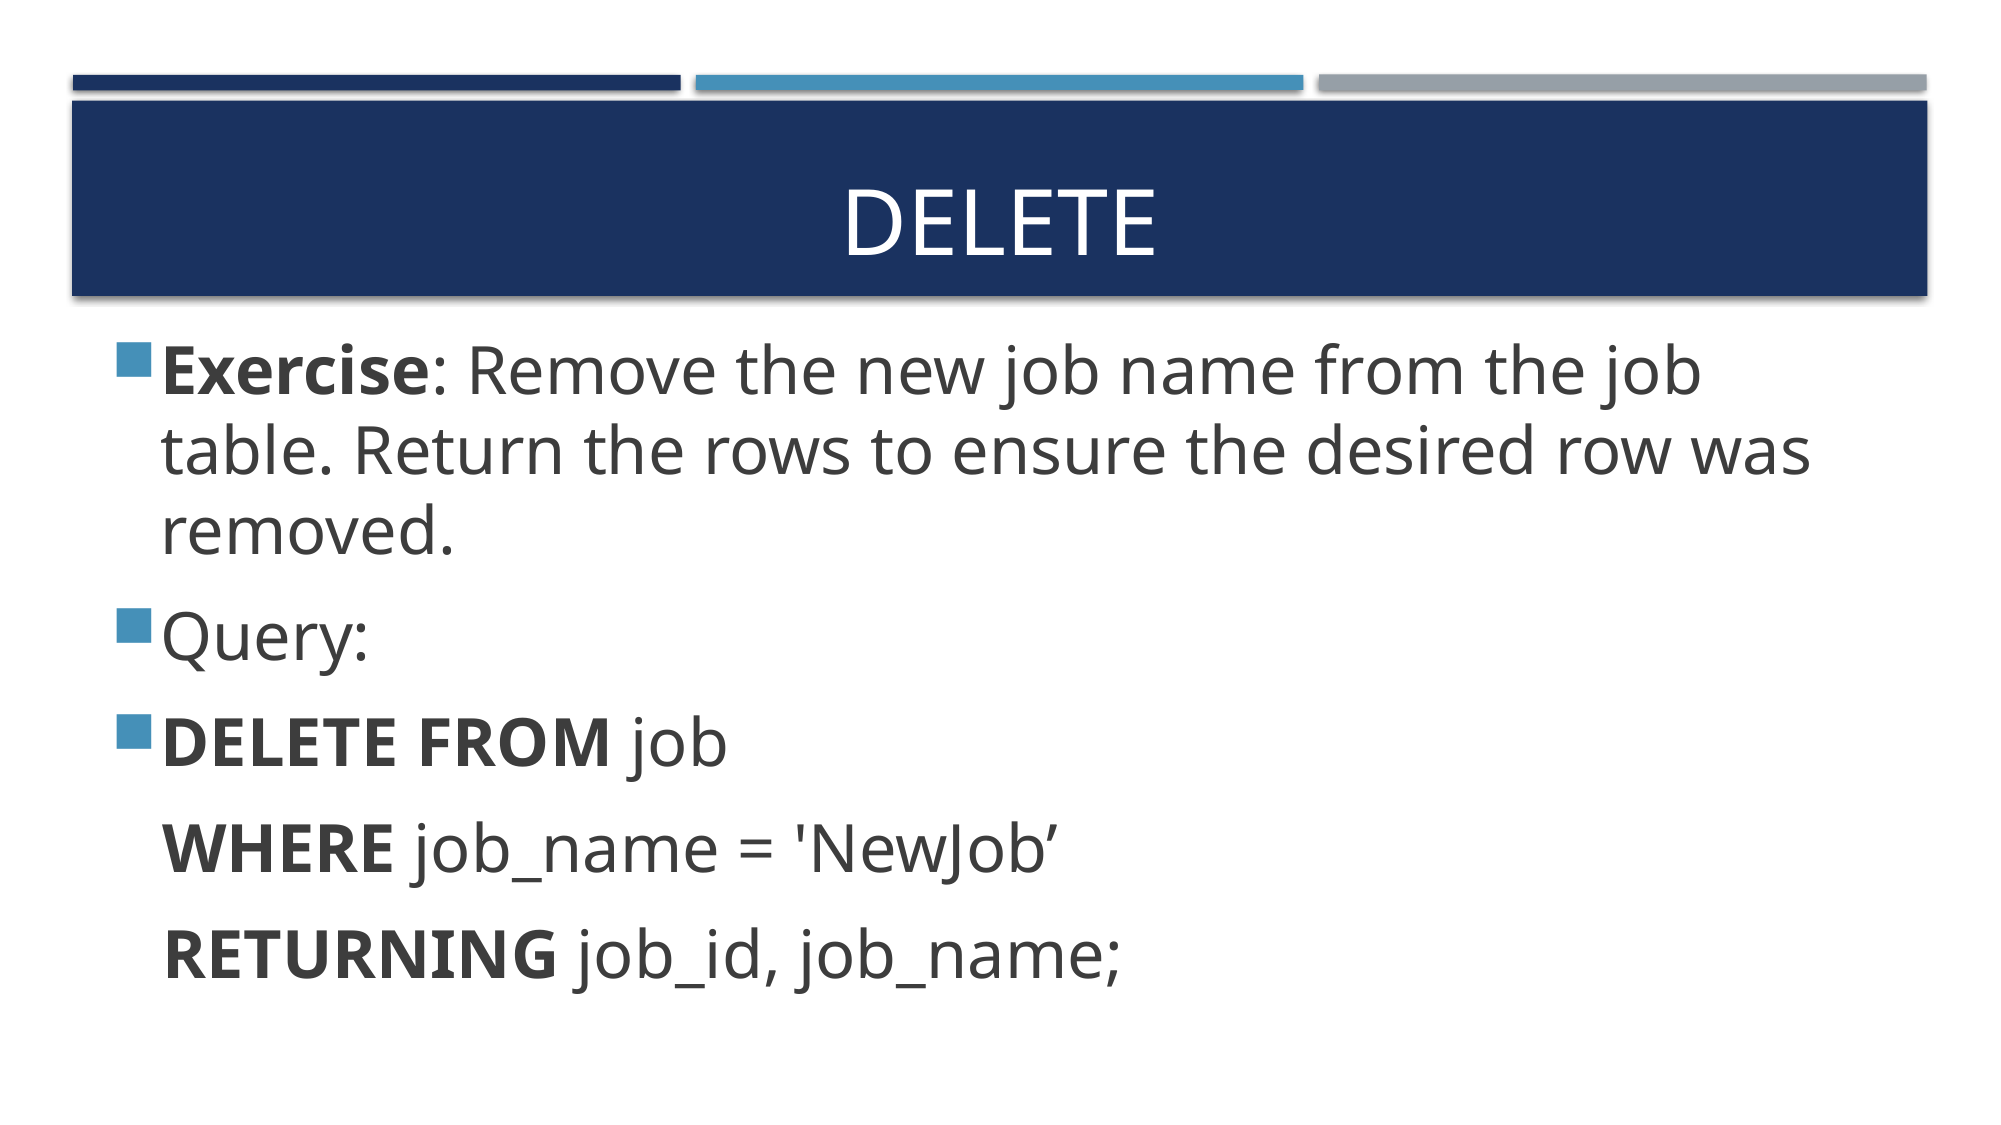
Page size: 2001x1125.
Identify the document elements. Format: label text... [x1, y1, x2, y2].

list Exercise: Remove the new job name from the job table. Return the rows to ensure the desired row was removed. Query: DELETE FROM job WHERE job_name = 'NewJob’ RETURNING job_id, job_name; [95, 320, 1905, 1080]
title delete [95, 115, 1905, 282]
